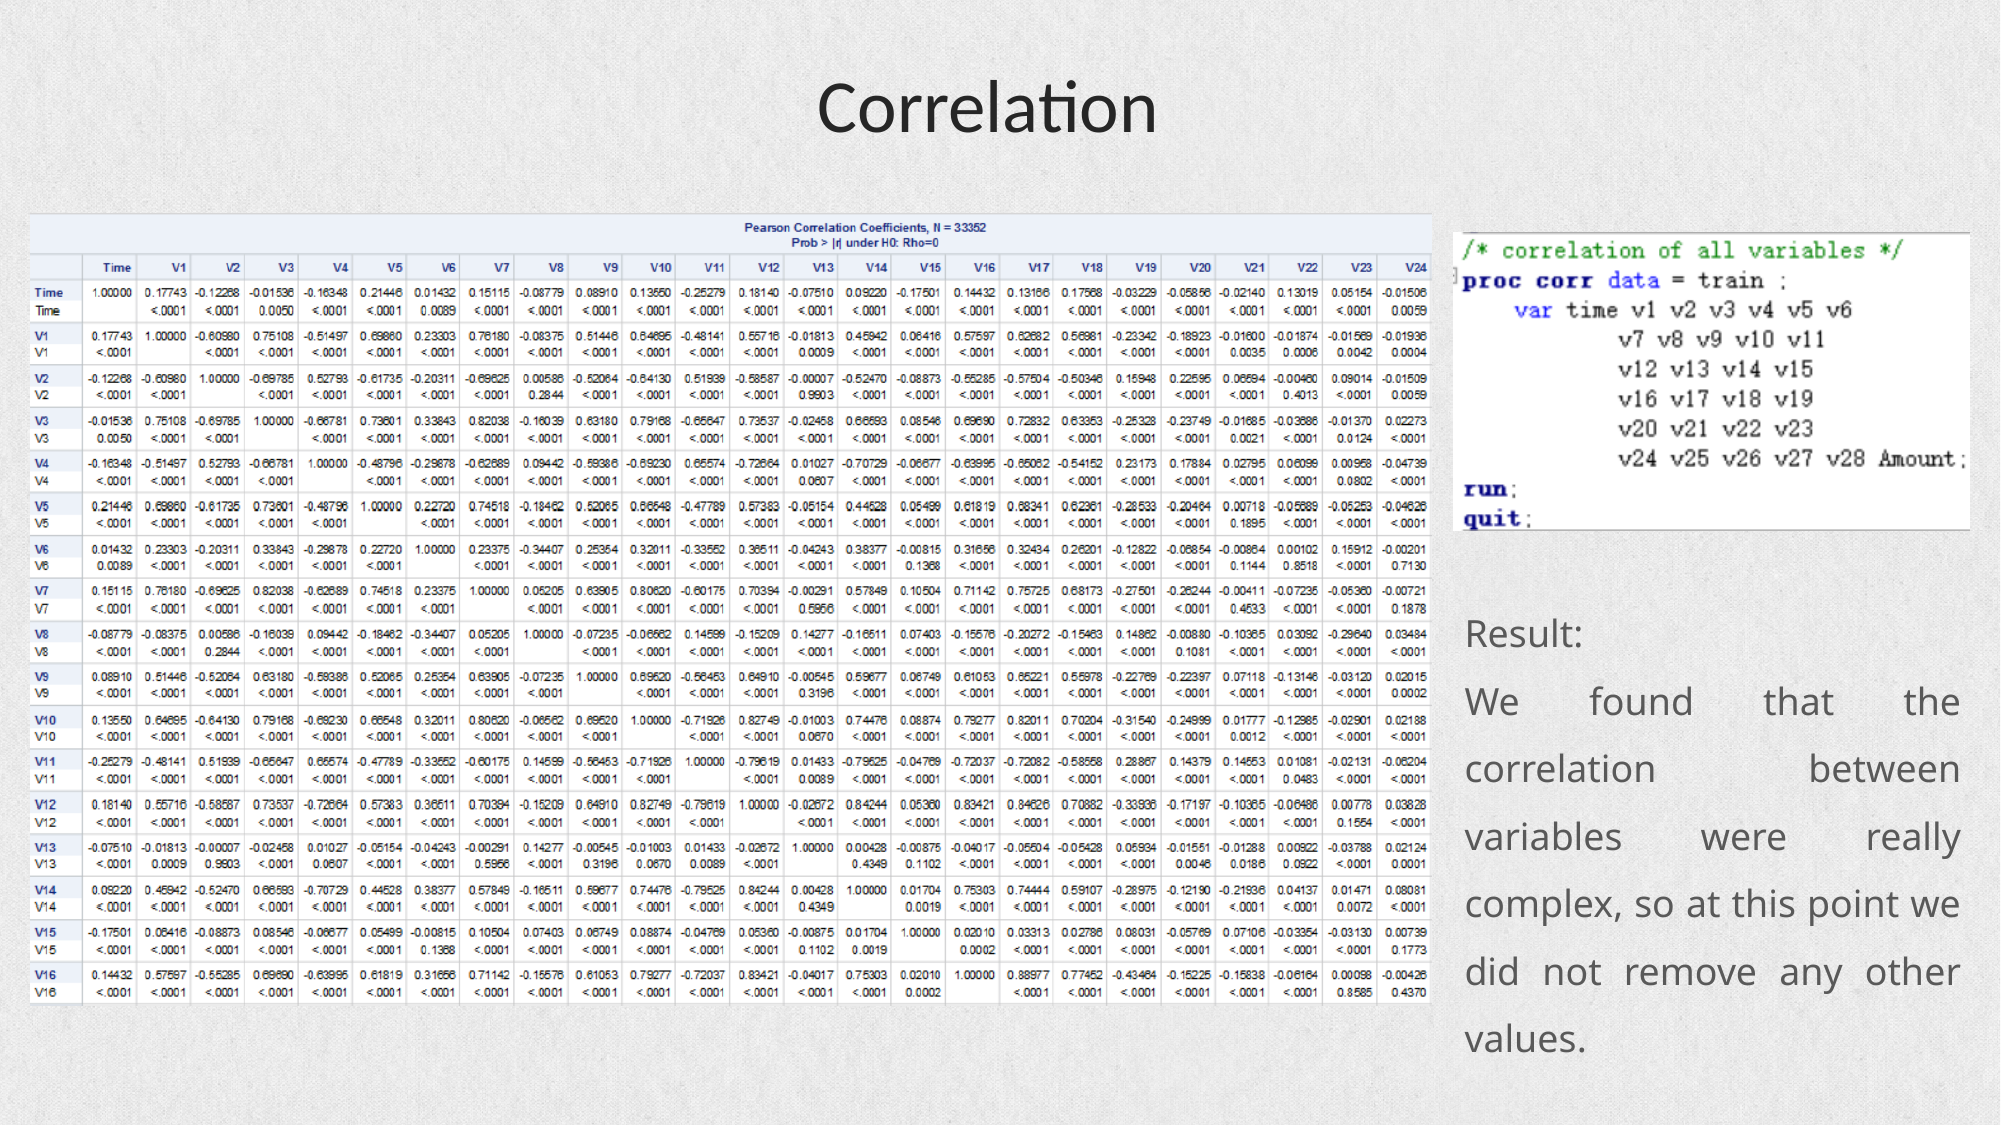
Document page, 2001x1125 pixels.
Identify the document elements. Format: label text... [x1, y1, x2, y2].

picture [0, 0, 2001, 1125]
text_box Correlation [810, 50, 1167, 156]
text_box Result: We found that the correlation between variables were really complex, so at this point we did not remove any other values. [1457, 580, 1970, 1068]
